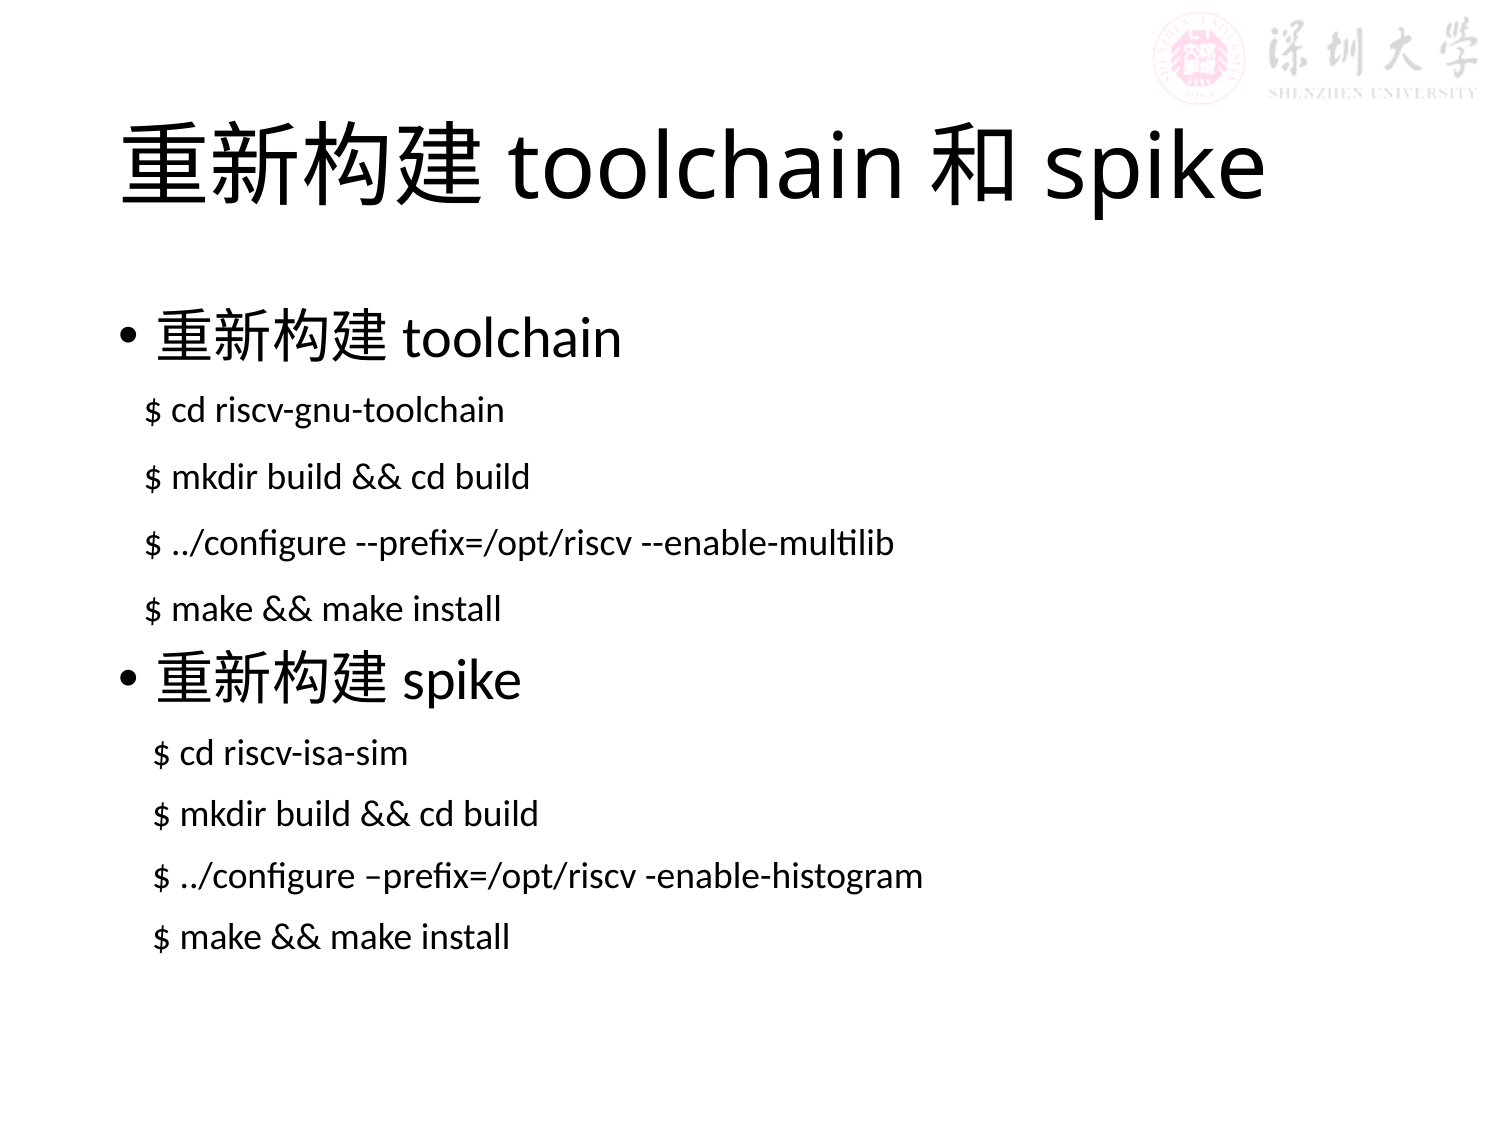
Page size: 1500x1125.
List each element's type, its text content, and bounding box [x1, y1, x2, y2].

list 重新构建toolchain $ cd riscv-gnu-toolchain $ mkdir build && cd build $ ../configure --prefix=/opt/riscv --enable-multilib $ make && make install 重新构建spike $ cd riscv-isa-sim $ mkdir build && cd build $ ../configure –prefix=/opt/riscv -enable-histogram $ make && make install [103, 299, 1397, 1014]
title 重新构建toolchain和spike [103, 59, 1397, 278]
